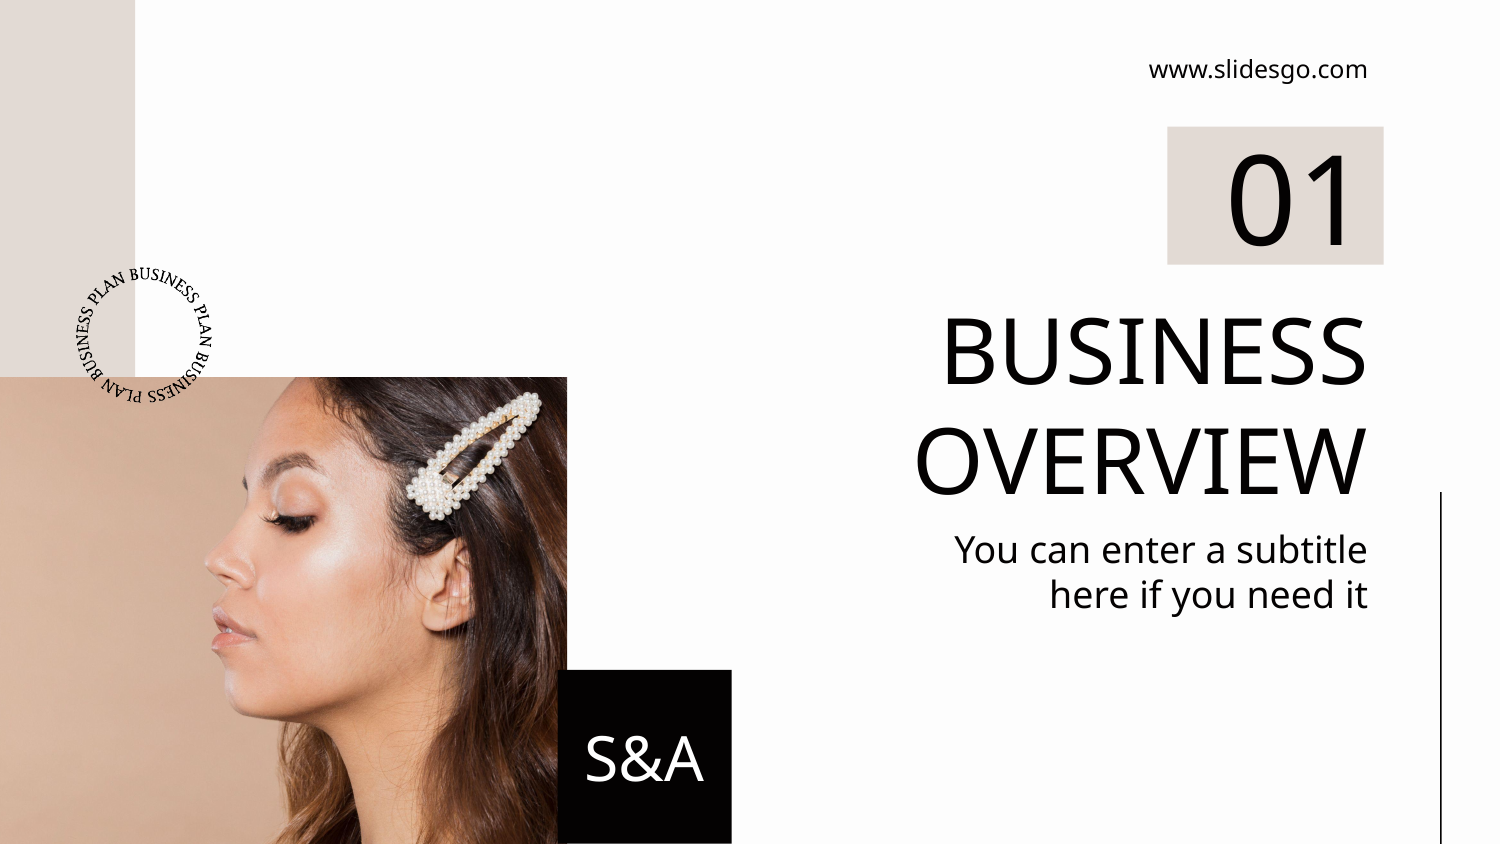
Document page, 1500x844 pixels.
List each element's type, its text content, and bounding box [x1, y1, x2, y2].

picture [0, 266, 568, 844]
text_box S&A [571, 669, 732, 844]
text_box www.slidesgo.com [1107, 48, 1384, 89]
subtitle You can enter a subtitle here if you need it [899, 512, 1384, 630]
title 01 [1167, 126, 1384, 265]
title BUSINESS OVERVIEW [816, 297, 1384, 509]
